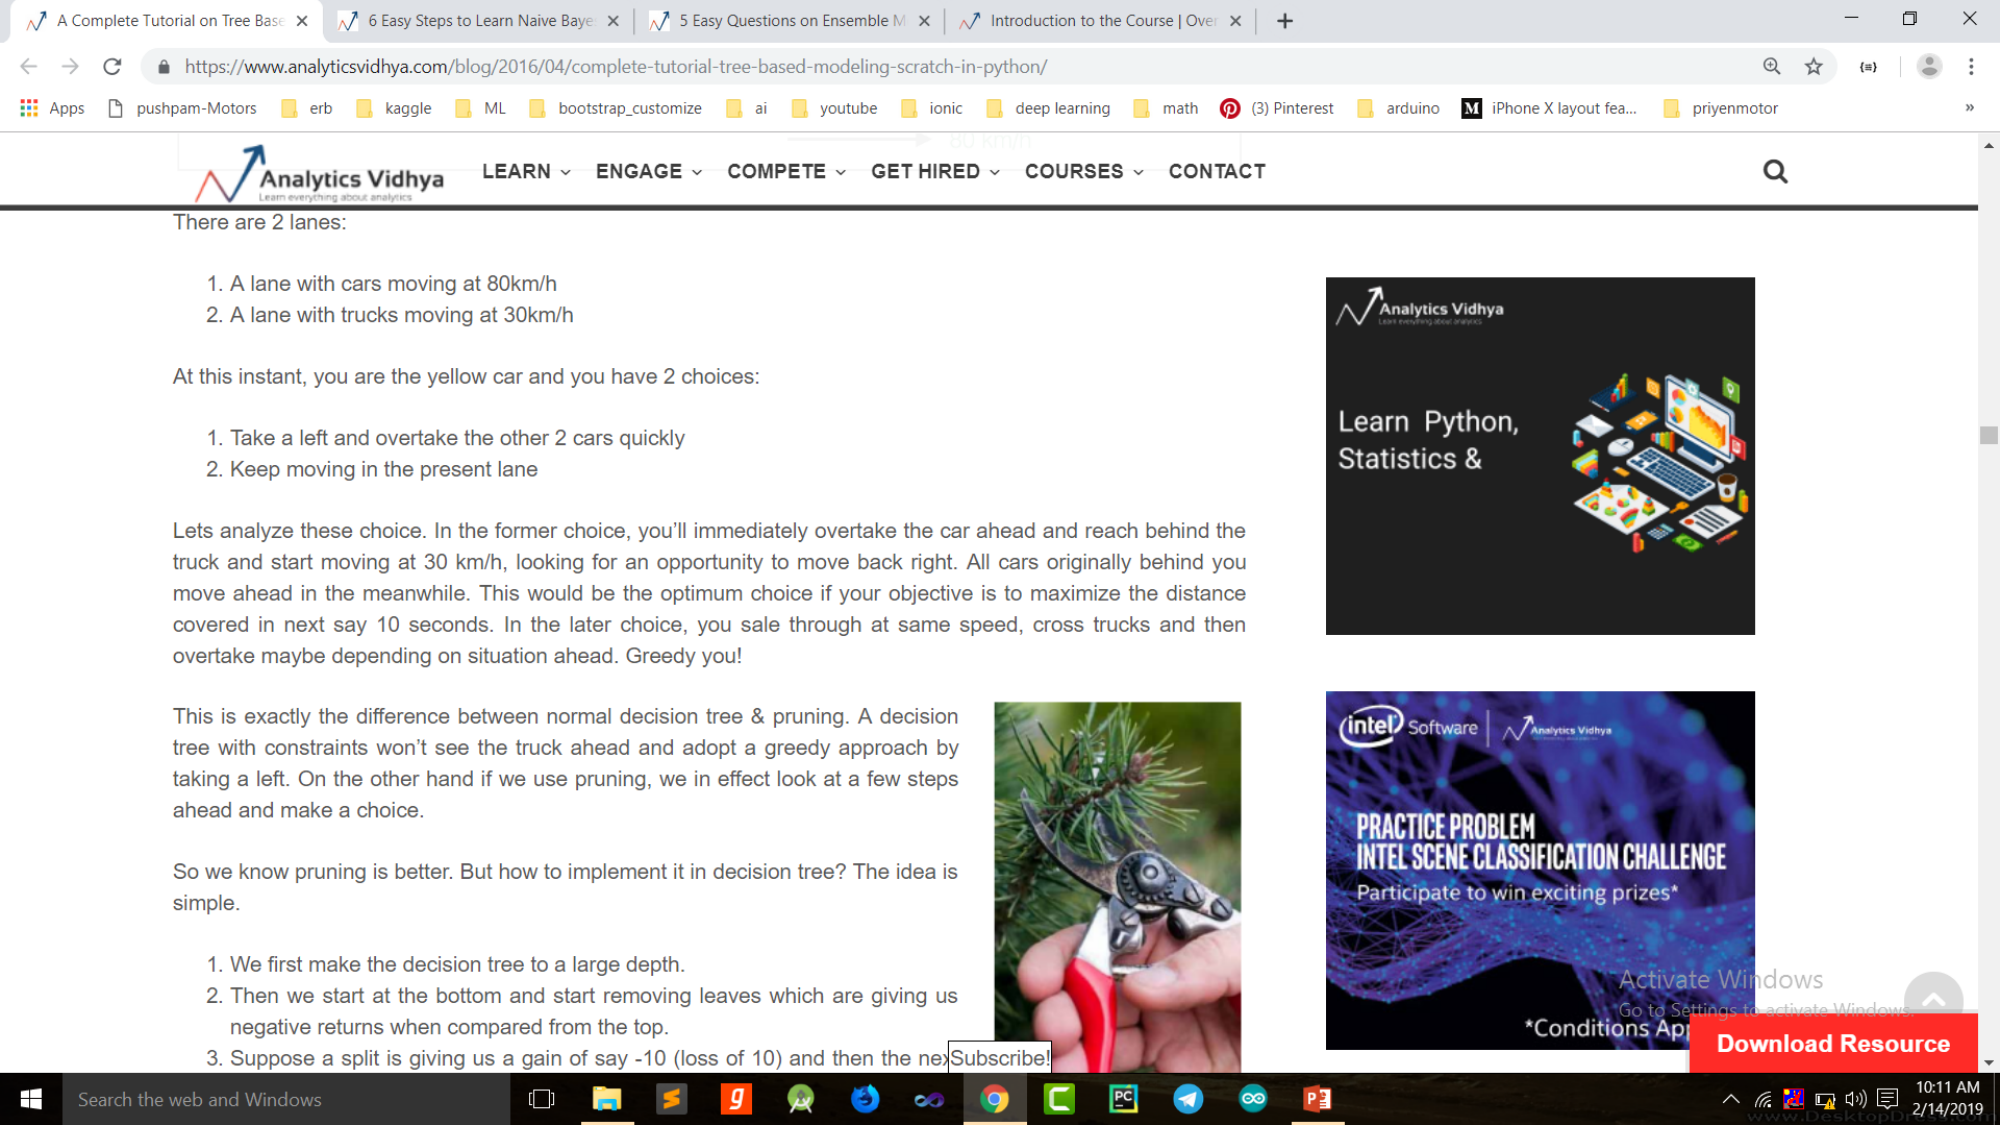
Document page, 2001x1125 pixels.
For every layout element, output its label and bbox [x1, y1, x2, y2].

list [0, 0, 2000, 1125]
